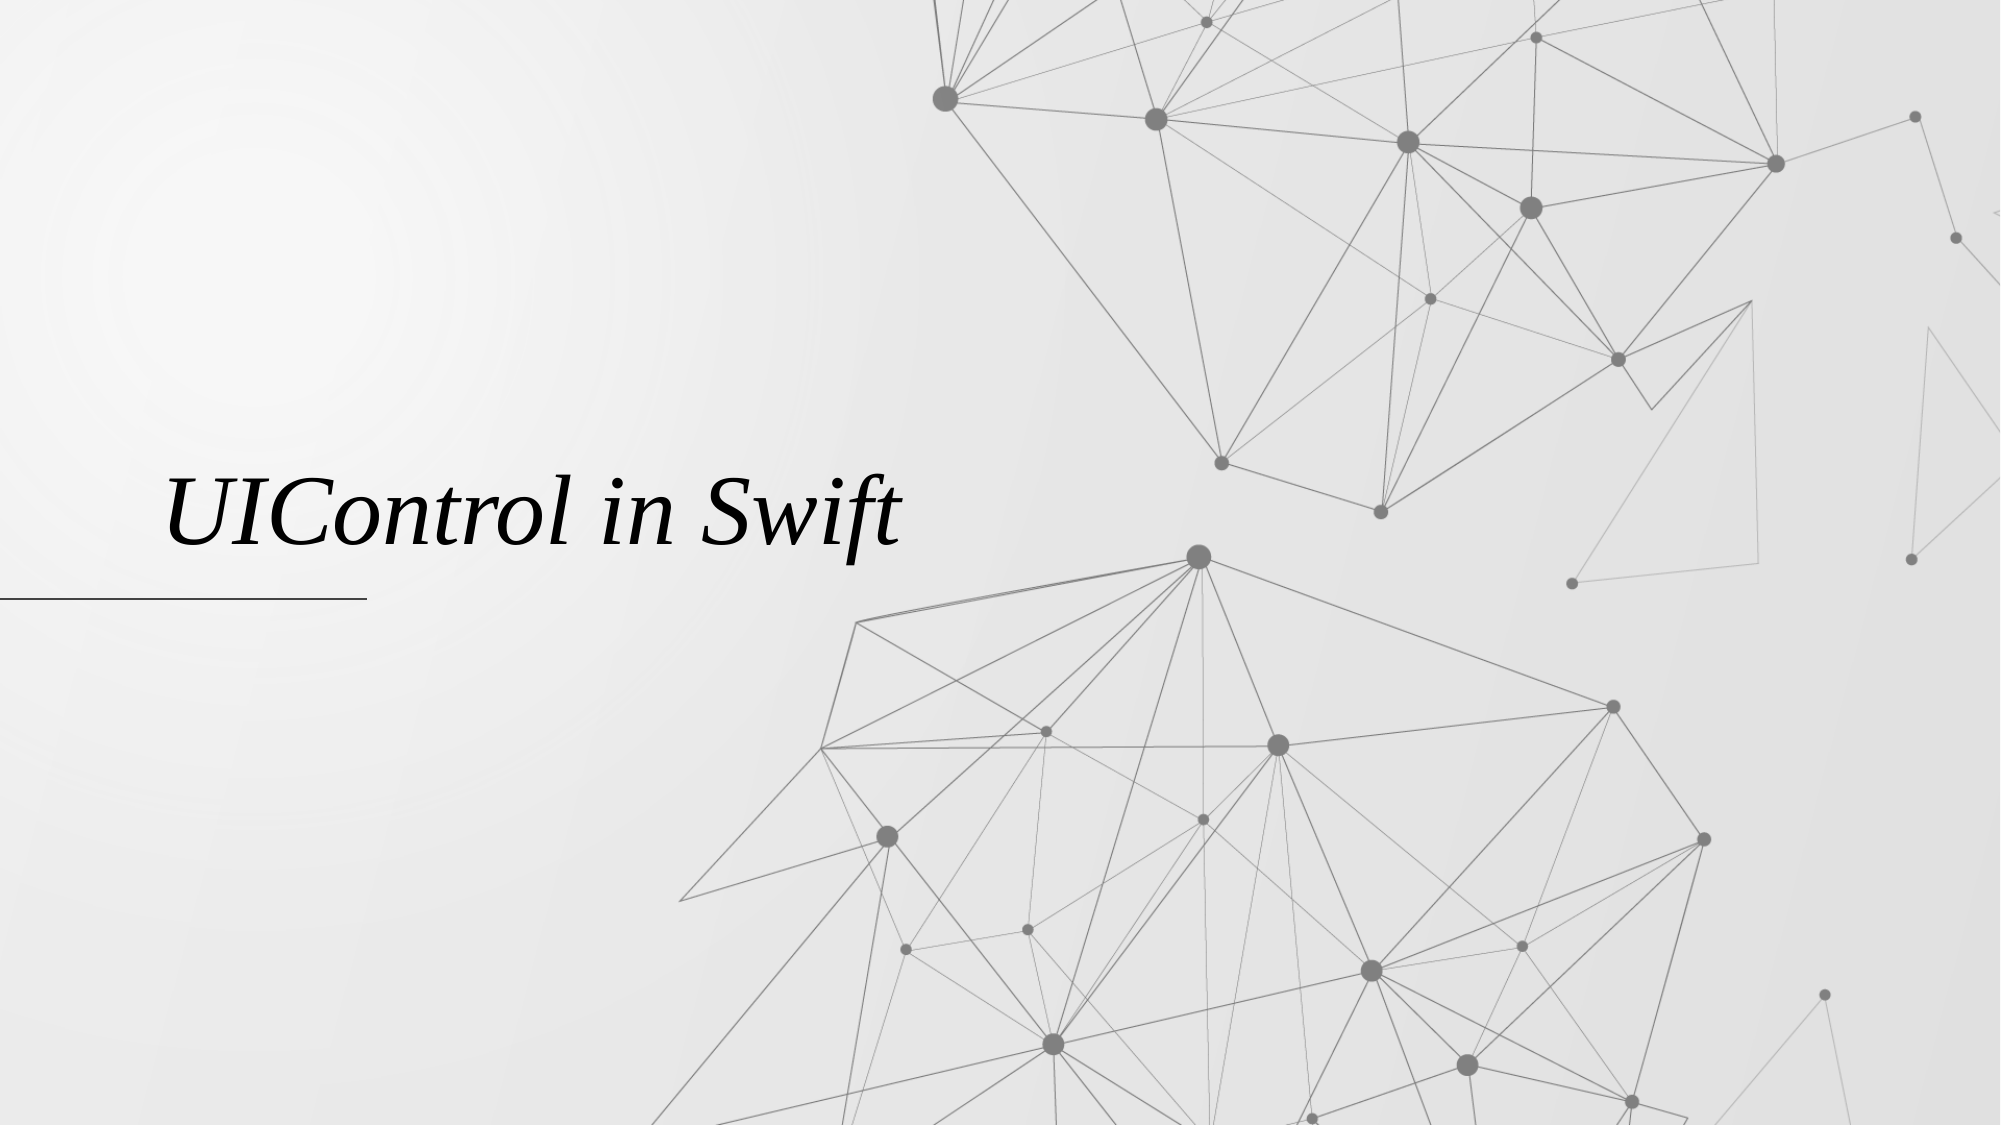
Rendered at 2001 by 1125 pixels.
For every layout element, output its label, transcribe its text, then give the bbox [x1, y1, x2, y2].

title UIControl in Swift [140, 301, 1278, 722]
picture [0, 0, 2001, 1125]
